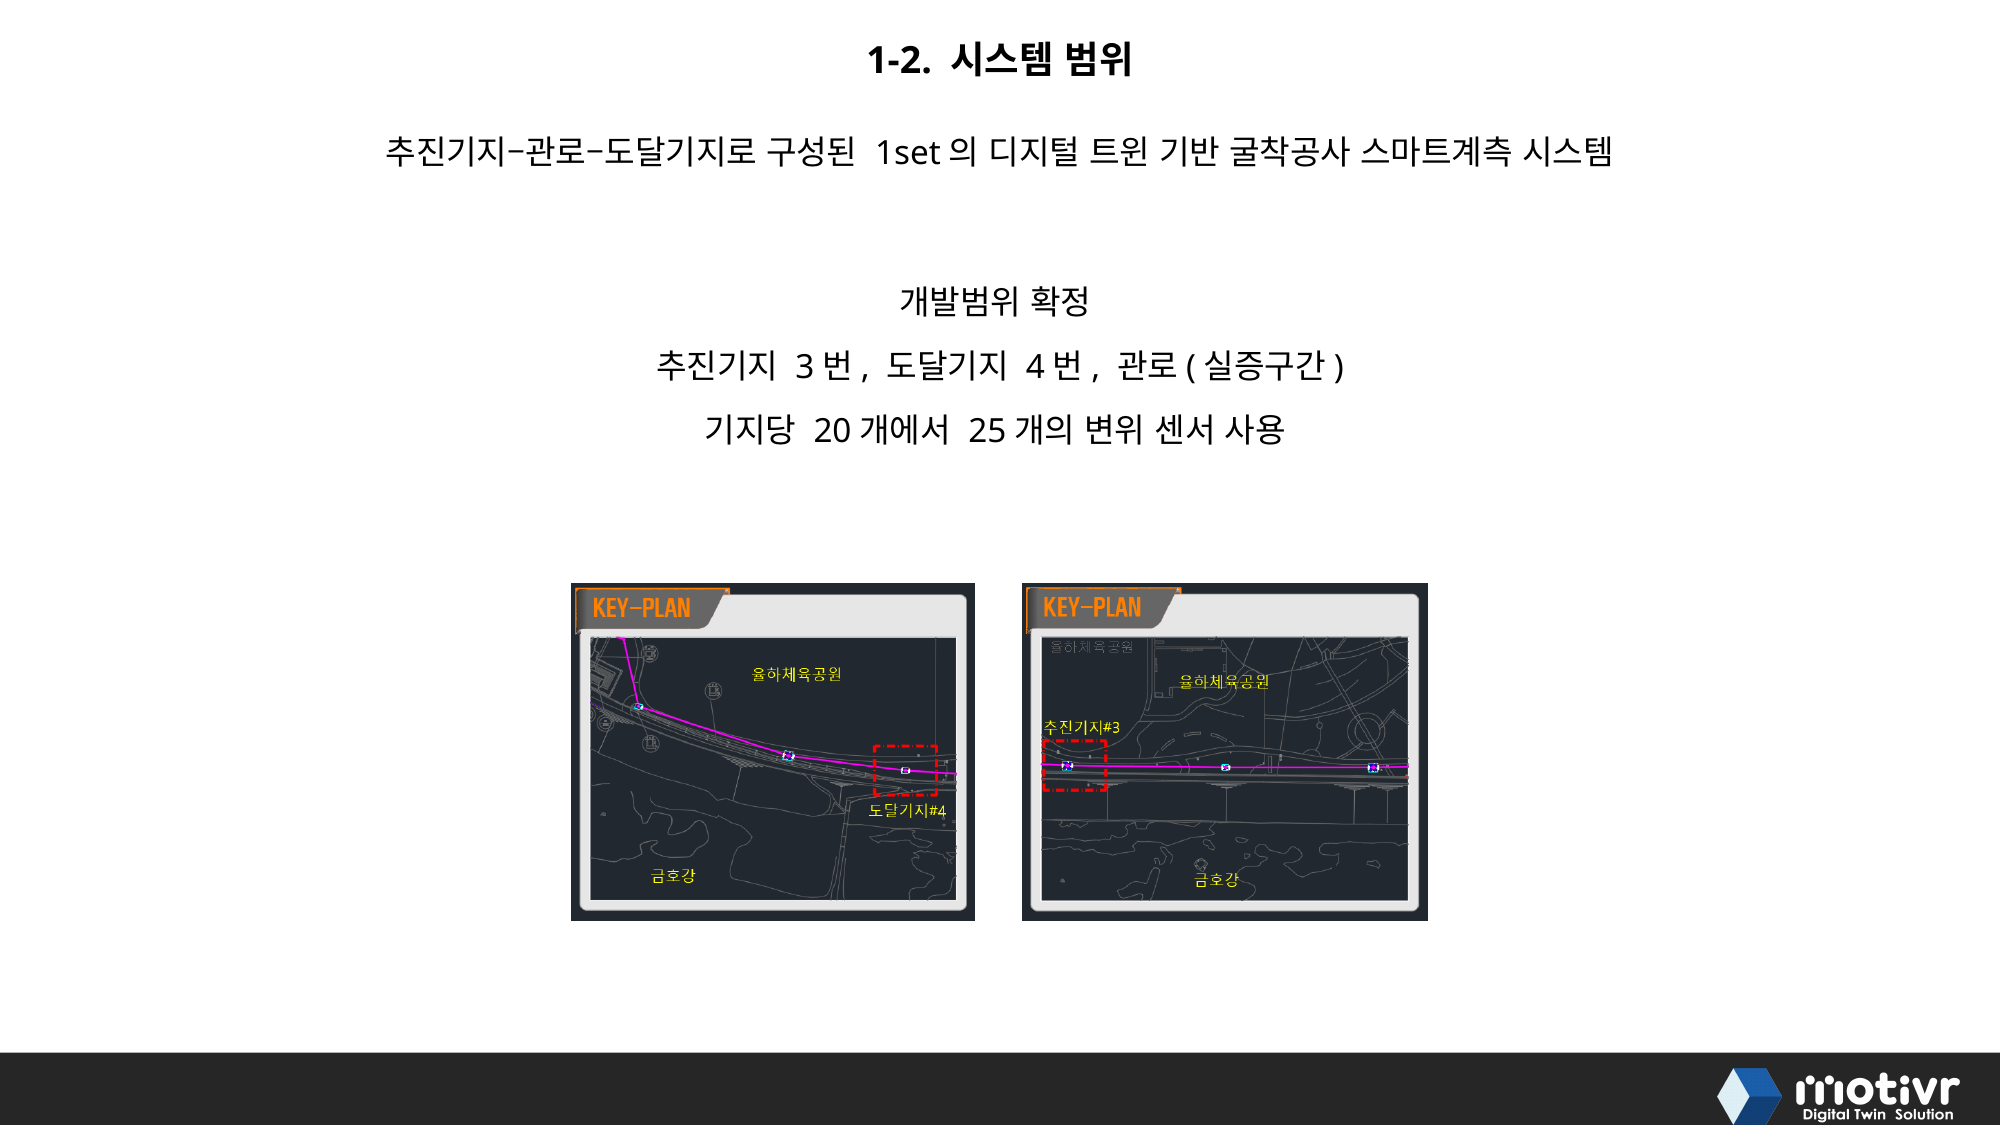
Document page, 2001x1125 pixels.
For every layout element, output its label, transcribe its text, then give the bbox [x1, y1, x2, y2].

text_box [0, 1052, 2000, 1125]
picture [1717, 1068, 1960, 1125]
picture [1022, 583, 1428, 921]
picture [571, 583, 975, 921]
text_box 1-2. 시스템 범위 [0, 1, 2000, 88]
text_box 개발범위 확정 추진기지 3번, 도달기지 4번, 관로(실증구간) 기지당 20개에서 25개의 변위 센서 사용 [0, 250, 2000, 457]
text_box 추진기지–관로–도달기지로 구성된 1set의 디지털 트윈 기반 굴착공사 스마트계측 시스템 [0, 100, 2000, 179]
